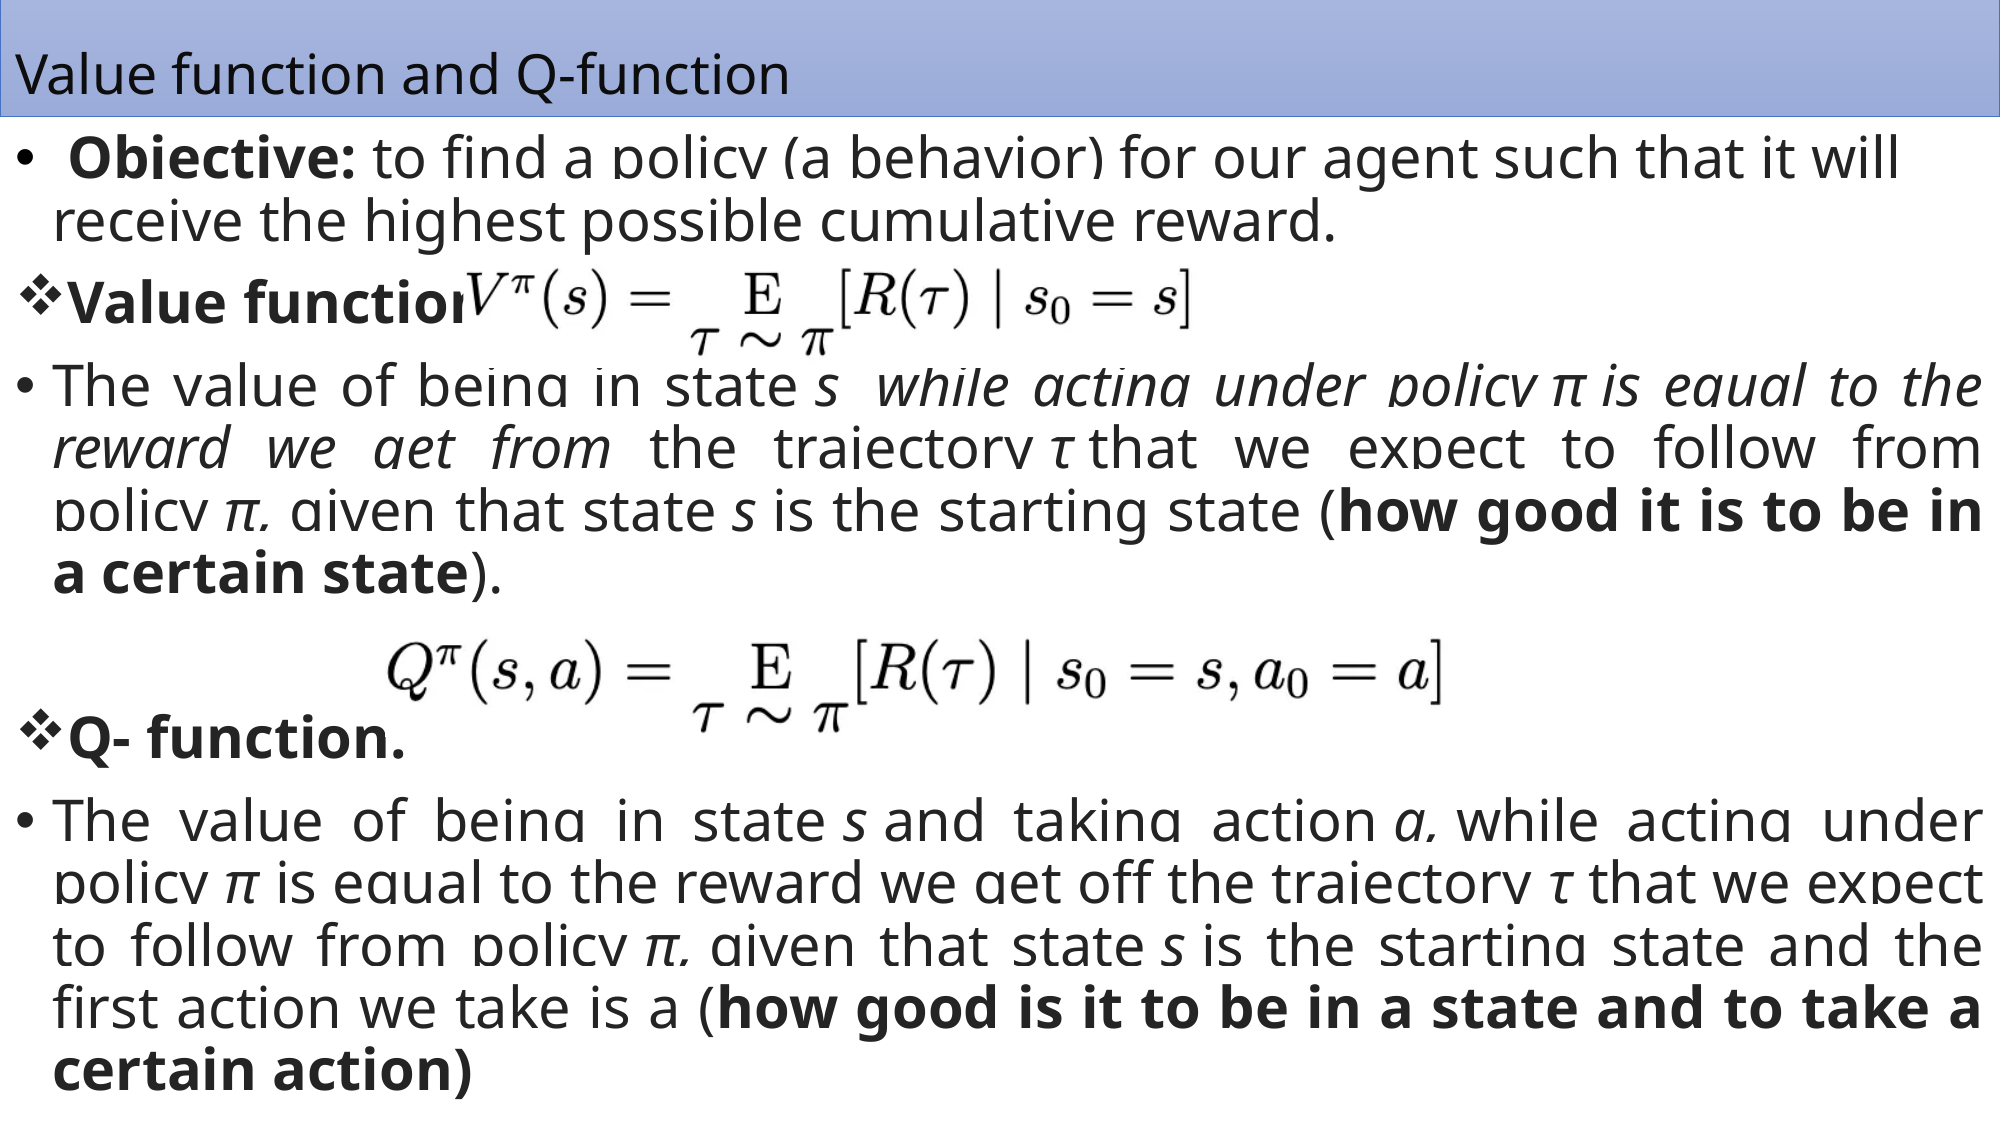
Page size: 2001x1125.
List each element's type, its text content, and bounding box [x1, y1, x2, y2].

picture [463, 258, 1197, 368]
text_box [713, 648, 1919, 1125]
picture [385, 626, 1451, 737]
list Objective: to find a policy (a behavior) for our agent such that it will receive the highest possible cumulative reward. Value function: The value of being in state s while acting under policy π is equal to the reward we get from the trajectory τ that we expect to follow from policy π, given that state s is the starting state (how good it is to be in a certain state). Q- function: The value of being in state s and taking action a, while acting under policy π is equal to the reward we get off the trajectory τ that we expect to follow from policy π, given that state s is the starting state and the first action we take is a (how good is it to be in a state and to take a certain action) [0, 121, 2000, 1115]
text_box Value function and Q-function [0, 0, 2000, 117]
